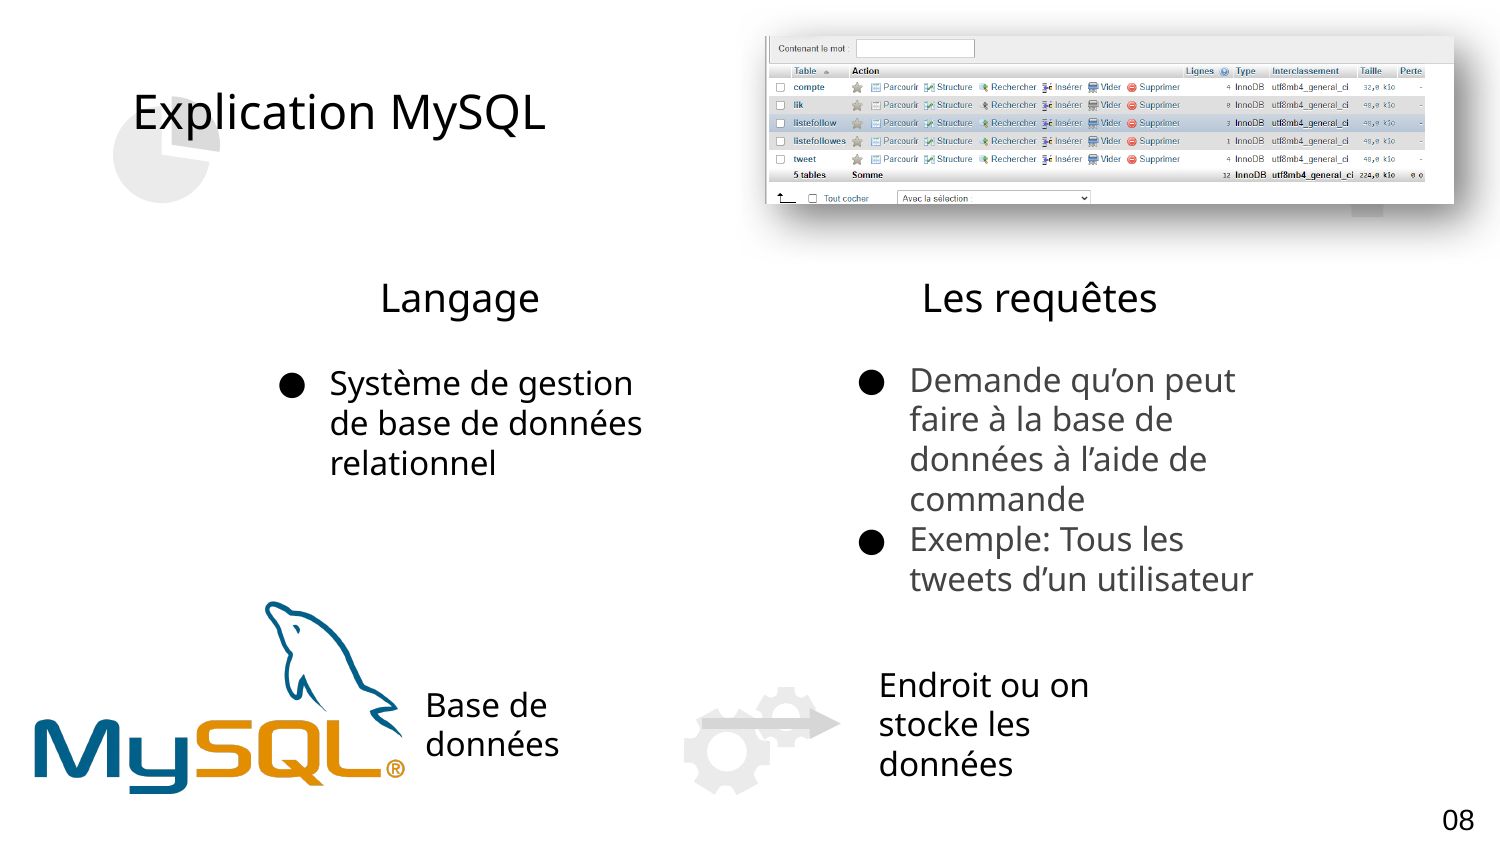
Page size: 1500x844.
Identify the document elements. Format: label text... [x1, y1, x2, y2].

title Explication MySQL [116, 89, 747, 132]
text_box Base de données [405, 646, 703, 801]
picture [34, 601, 406, 794]
title Langage [239, 257, 681, 336]
list Système de gestion de base de données relationnel [239, 336, 681, 509]
list Demande qu’on peut faire à la base de données à l’aide de commande Exemple: Tous les tweets d’un utilisateur [819, 335, 1305, 622]
title Les requêtes [819, 257, 1261, 336]
text_box 08 [1417, 793, 1500, 844]
text_box Endroit ou on stocke les données [840, 646, 1194, 801]
picture [764, 36, 1454, 205]
